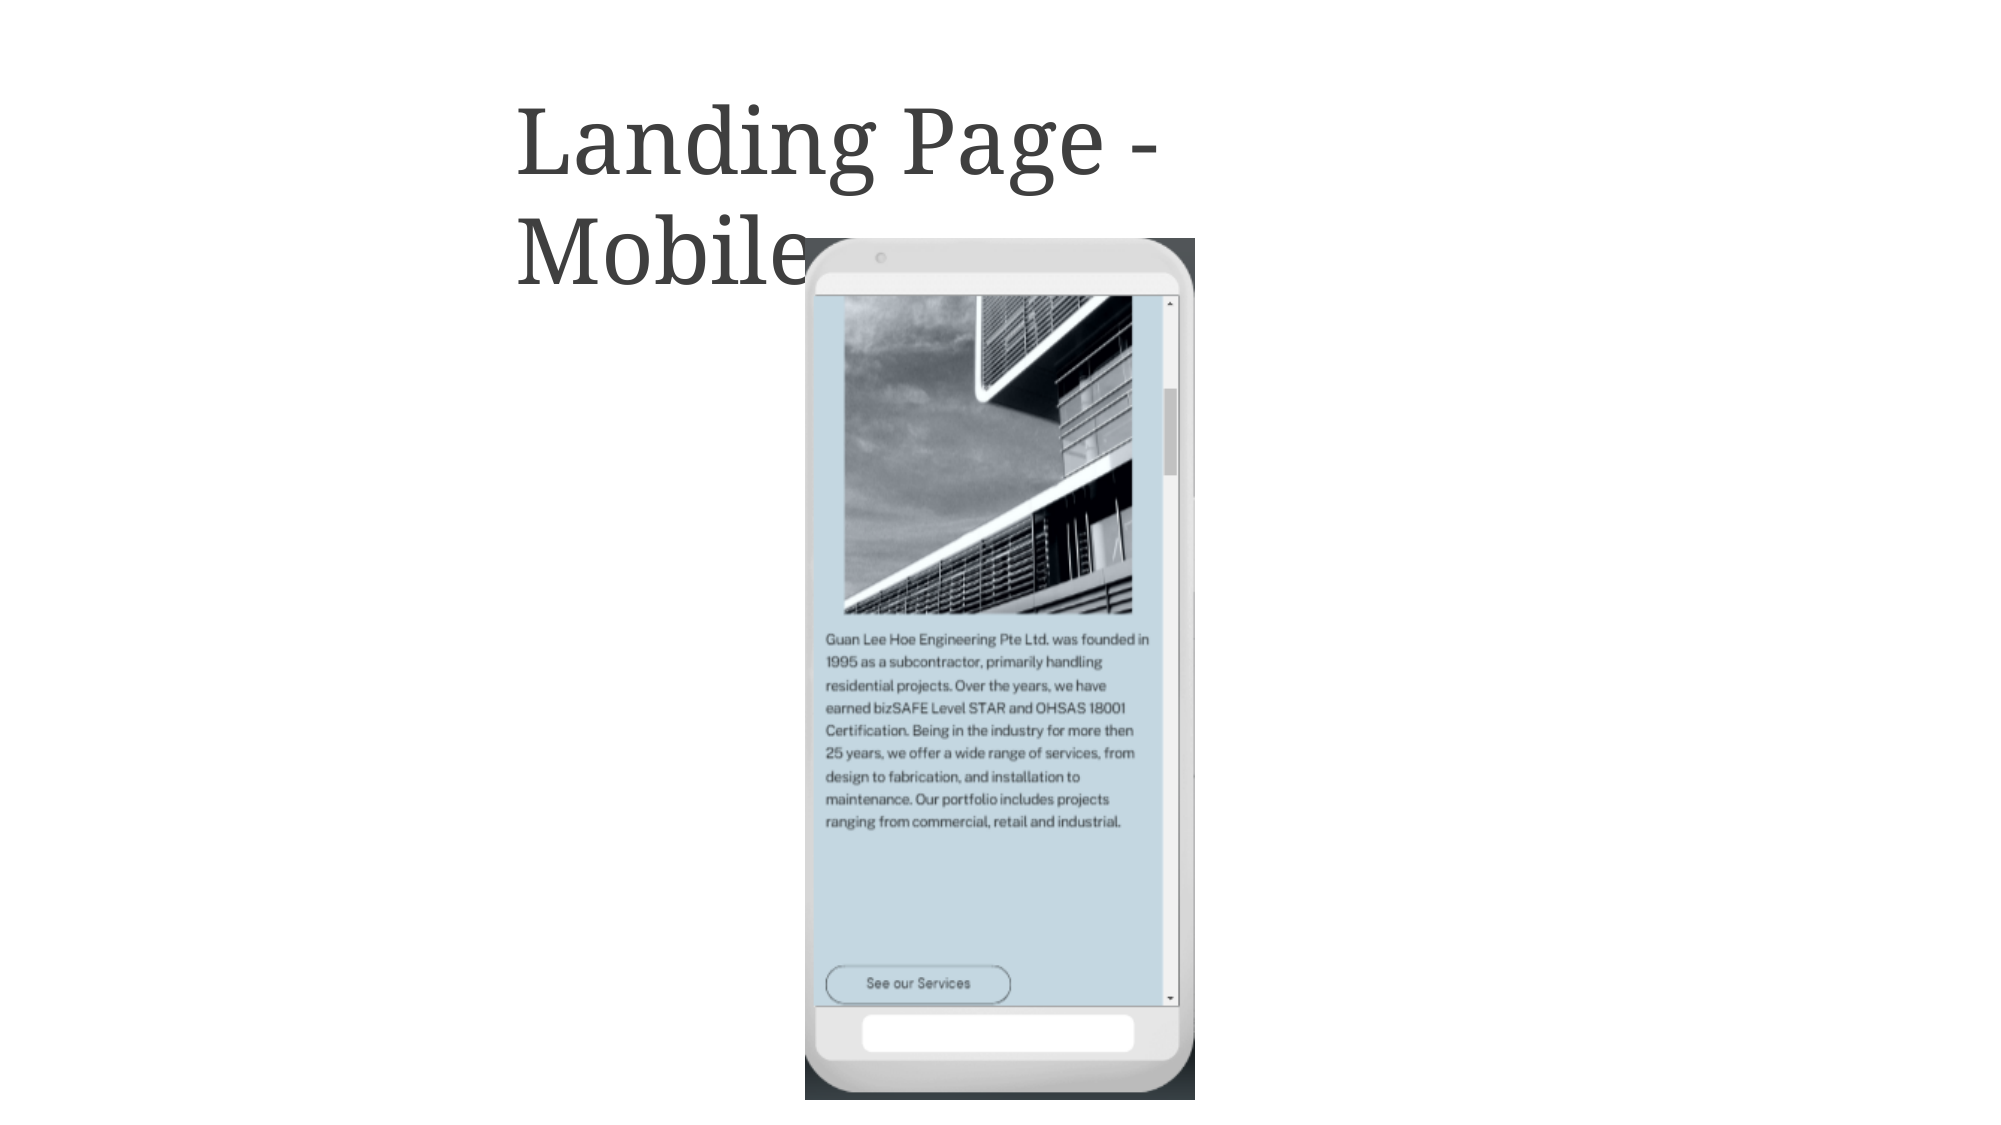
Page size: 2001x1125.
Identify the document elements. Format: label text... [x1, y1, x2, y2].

text_box Landing Page - Mobile [500, 75, 1499, 311]
picture [805, 238, 1195, 1100]
